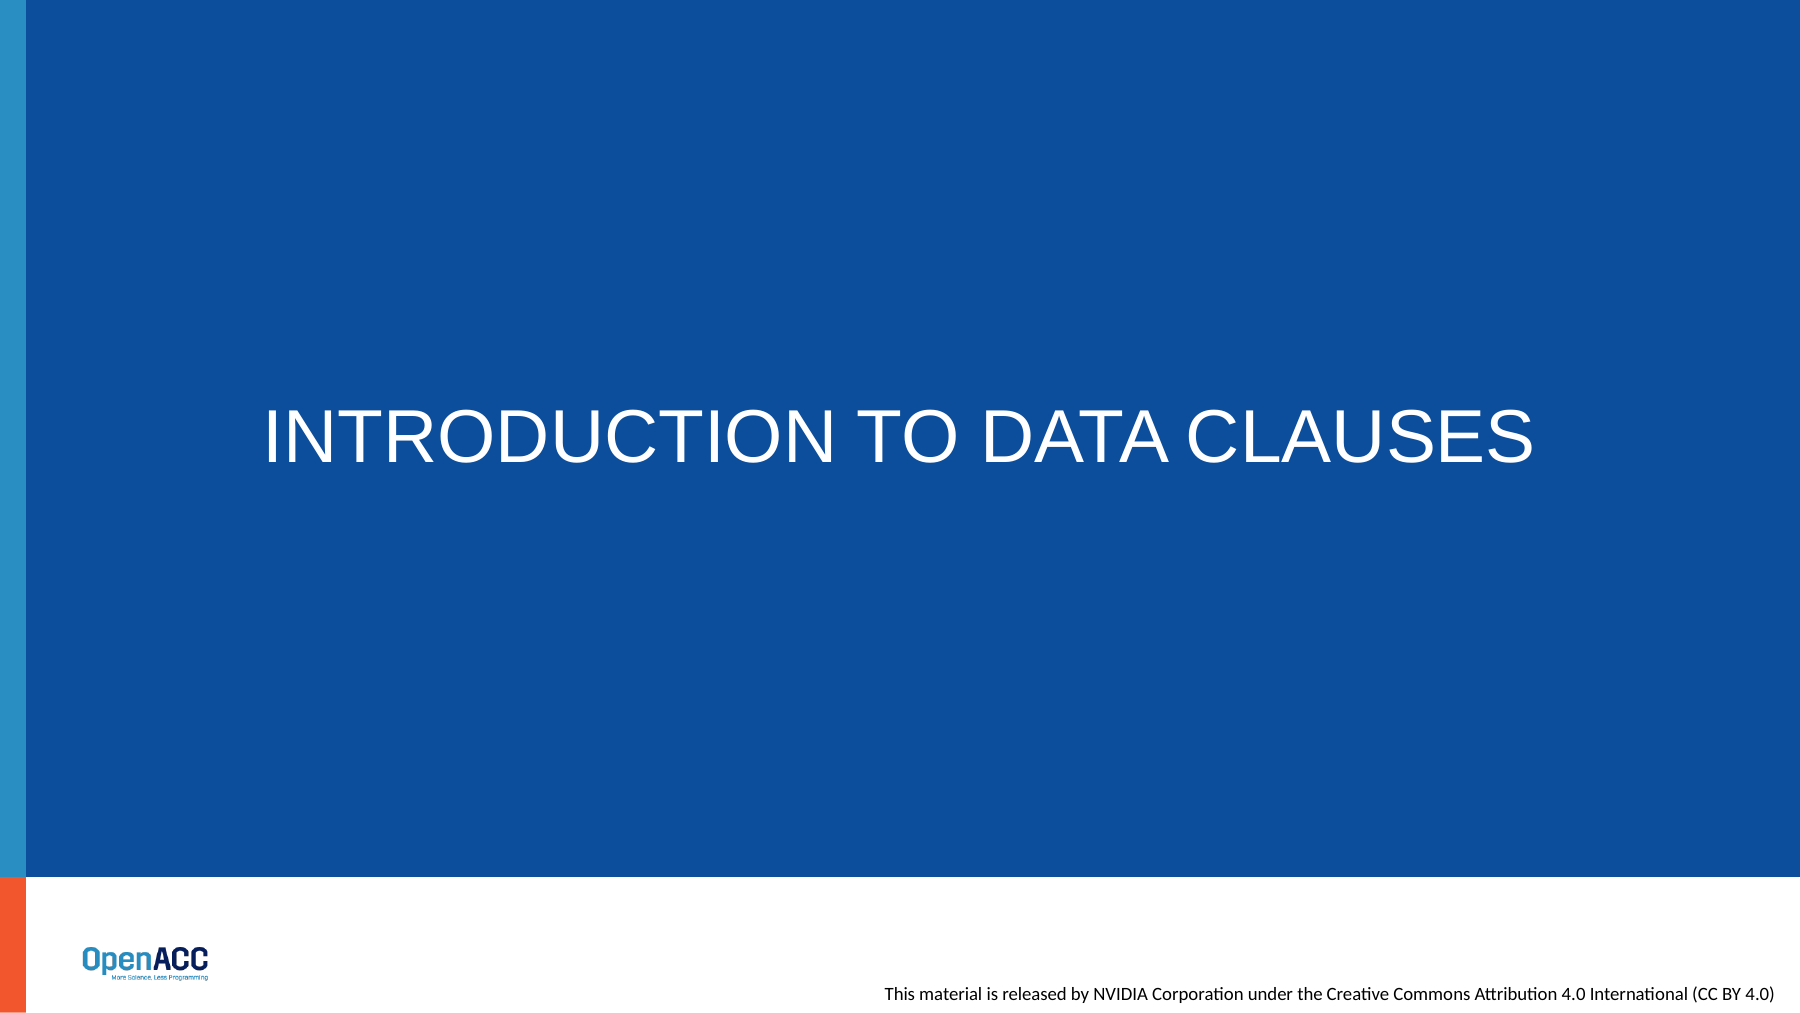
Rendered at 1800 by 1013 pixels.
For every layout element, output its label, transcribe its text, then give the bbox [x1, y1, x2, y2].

picture [81, 946, 208, 981]
title INTRODUCTION TO DATA CLAUSES [81, 390, 1719, 487]
